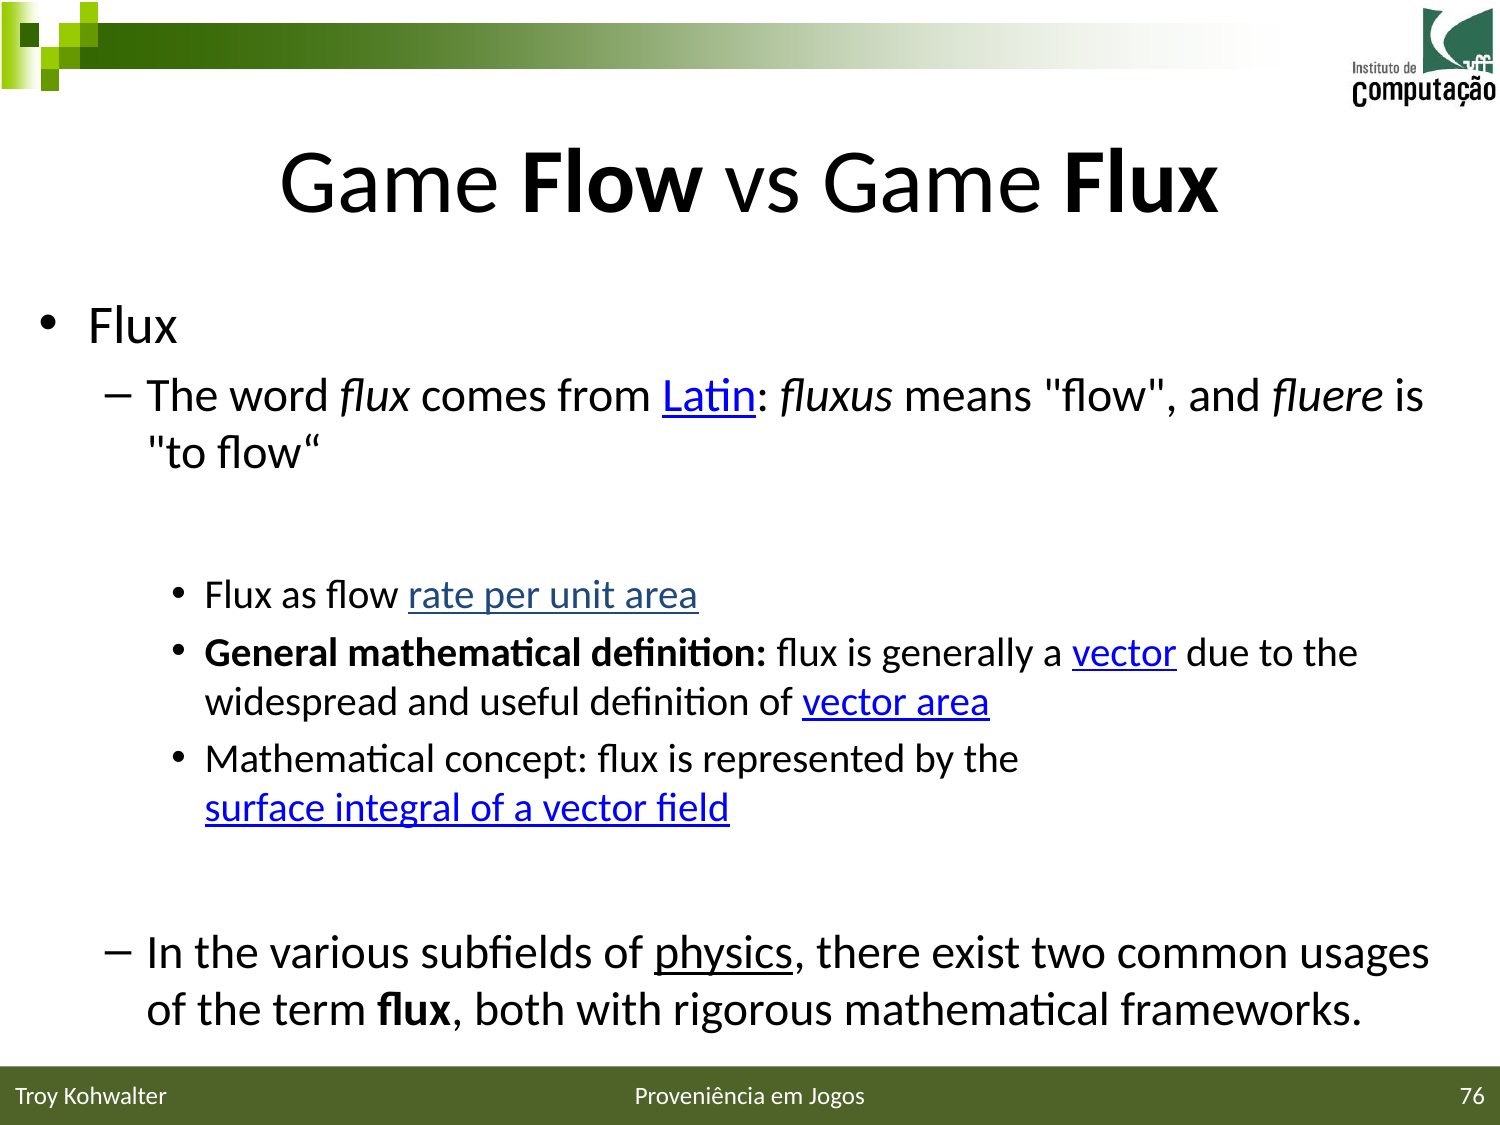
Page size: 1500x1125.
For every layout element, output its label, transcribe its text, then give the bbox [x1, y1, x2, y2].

title Game Flow vs Game Flux [75, 82, 1425, 270]
footer Proveniência em Jogos [512, 1065, 988, 1125]
slide_number 76 [1149, 1065, 1500, 1125]
slide_number Troy Kohwalter [0, 1065, 350, 1125]
list Flux The word flux comes from Latin: fluxus means "flow", and fluere is "to flow“ Flux as flow rate per unit area General mathematical definition: flux is generally a vector due to the widespread and useful definition of vector area Mathematical concept: flux is represented by the surface integral of a vector field In the various subfields of physics, there exist two common usages of the term flux, both with rigorous mathematical frameworks. [23, 281, 1477, 1055]
